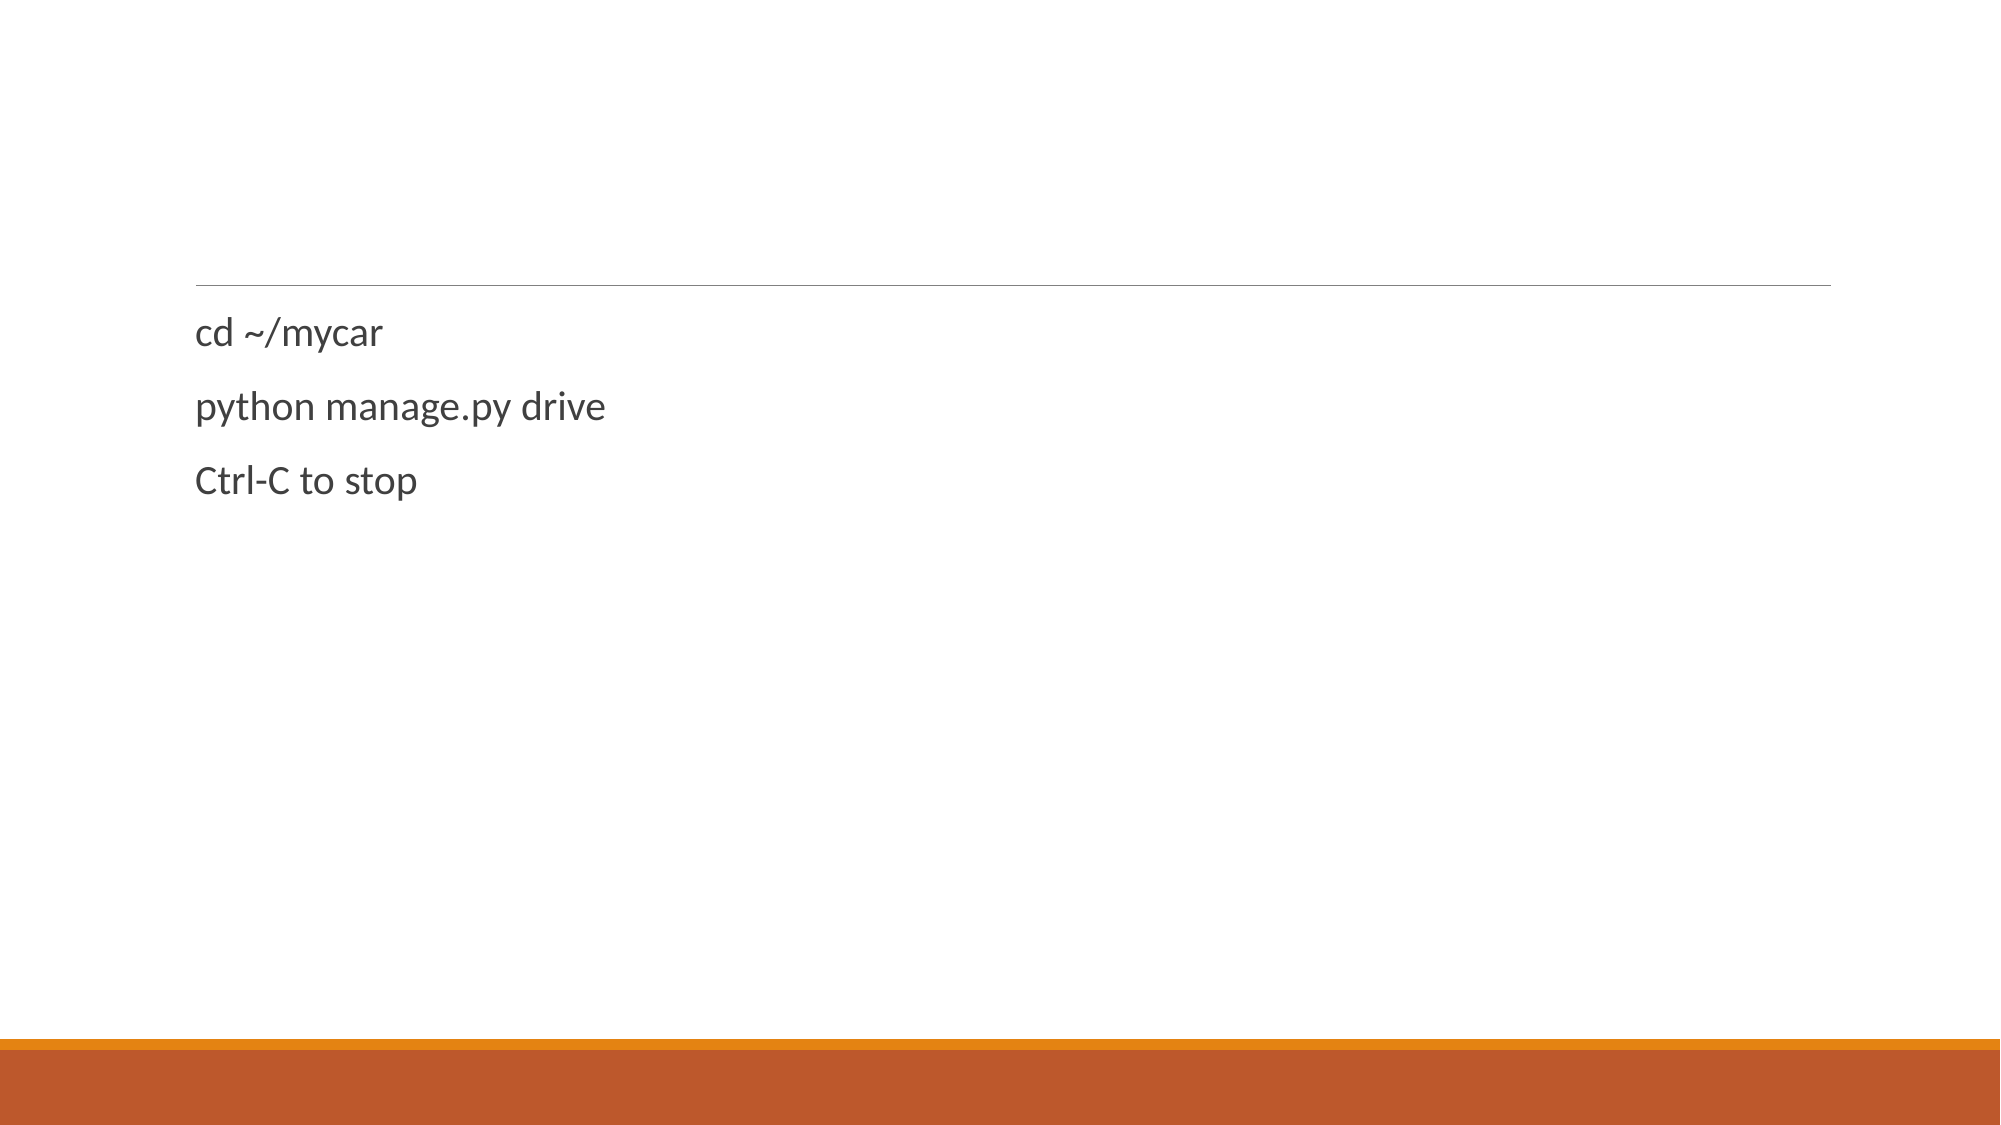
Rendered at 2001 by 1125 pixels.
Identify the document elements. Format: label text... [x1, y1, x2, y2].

list cd ~/mycar python manage.py drive Ctrl-C to stop [180, 302, 1830, 963]
